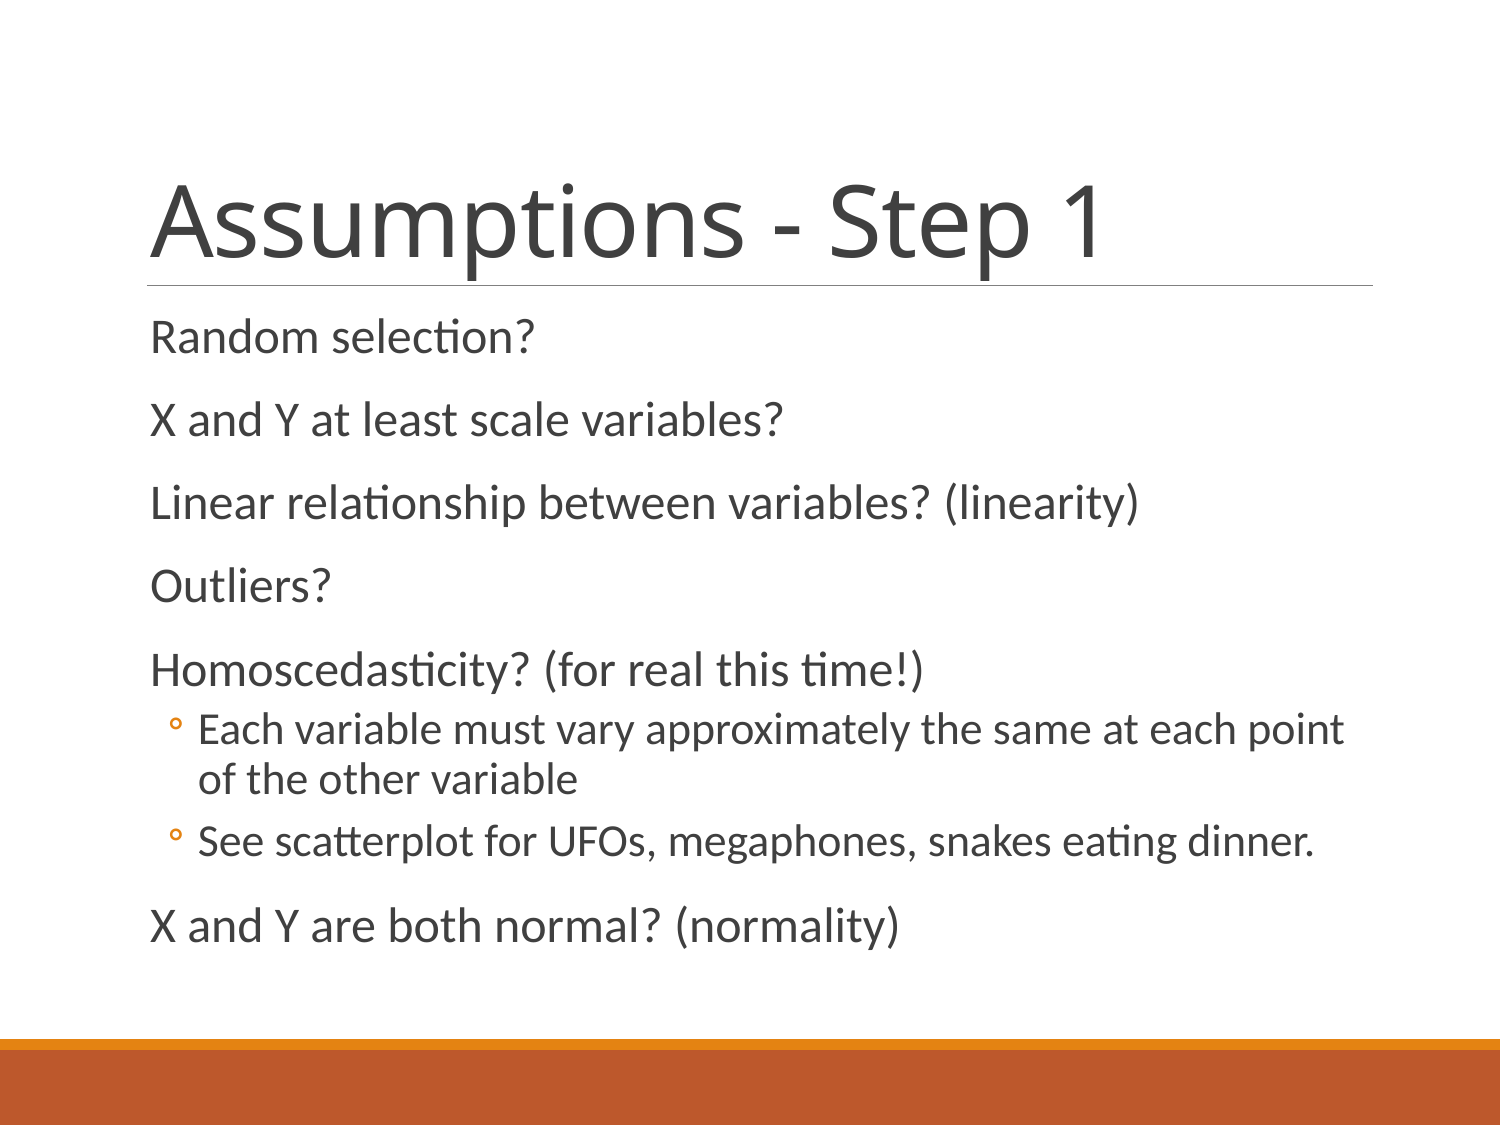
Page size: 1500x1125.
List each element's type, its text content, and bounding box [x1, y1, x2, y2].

title Assumptions - Step 1 [135, 47, 1373, 285]
list Random selection? X and Y at least scale variables? Linear relationship between variables? (linearity) Outliers? Homoscedasticity? (for real this time!) Each variable must vary approximately the same at each point of the other variable See scatterplot for UFOs, megaphones, snakes eating dinner. X and Y are both normal? (normality) [135, 302, 1373, 1025]
